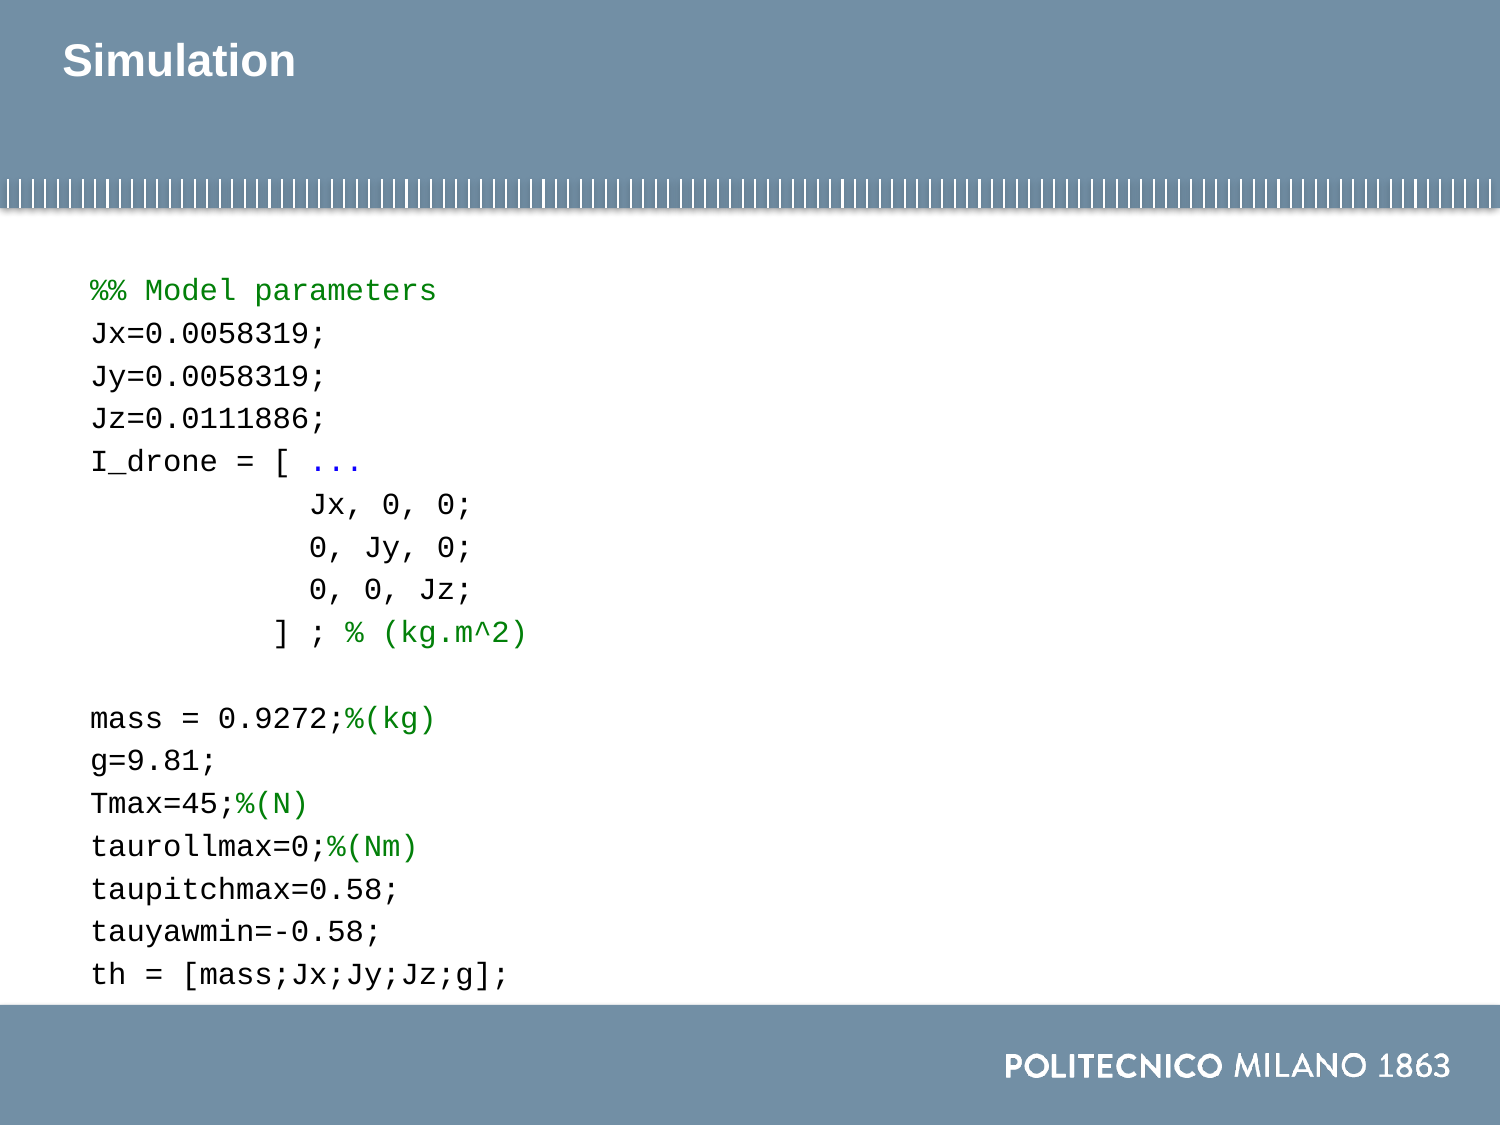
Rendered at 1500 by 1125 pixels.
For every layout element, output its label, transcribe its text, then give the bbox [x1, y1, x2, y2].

title Simulation [47, 22, 1455, 161]
list %% Model parameters Jx=0.0058319; Jy=0.0058319; Jz=0.0111886; I_drone = [ ... Jx, 0, 0; 0, Jy, 0; 0, 0, Jz; ] ; % (kg.m^2) mass = 0.9272;%(kg) g=9.81; Tmax=45;%(N) taurollmax=0;%(Nm) taupitchmax=0.58; tauyawmin=-0.58; th = [mass;Jx;Jy;Jz;g]; [75, 262, 1441, 1005]
picture [999, 1041, 1456, 1089]
